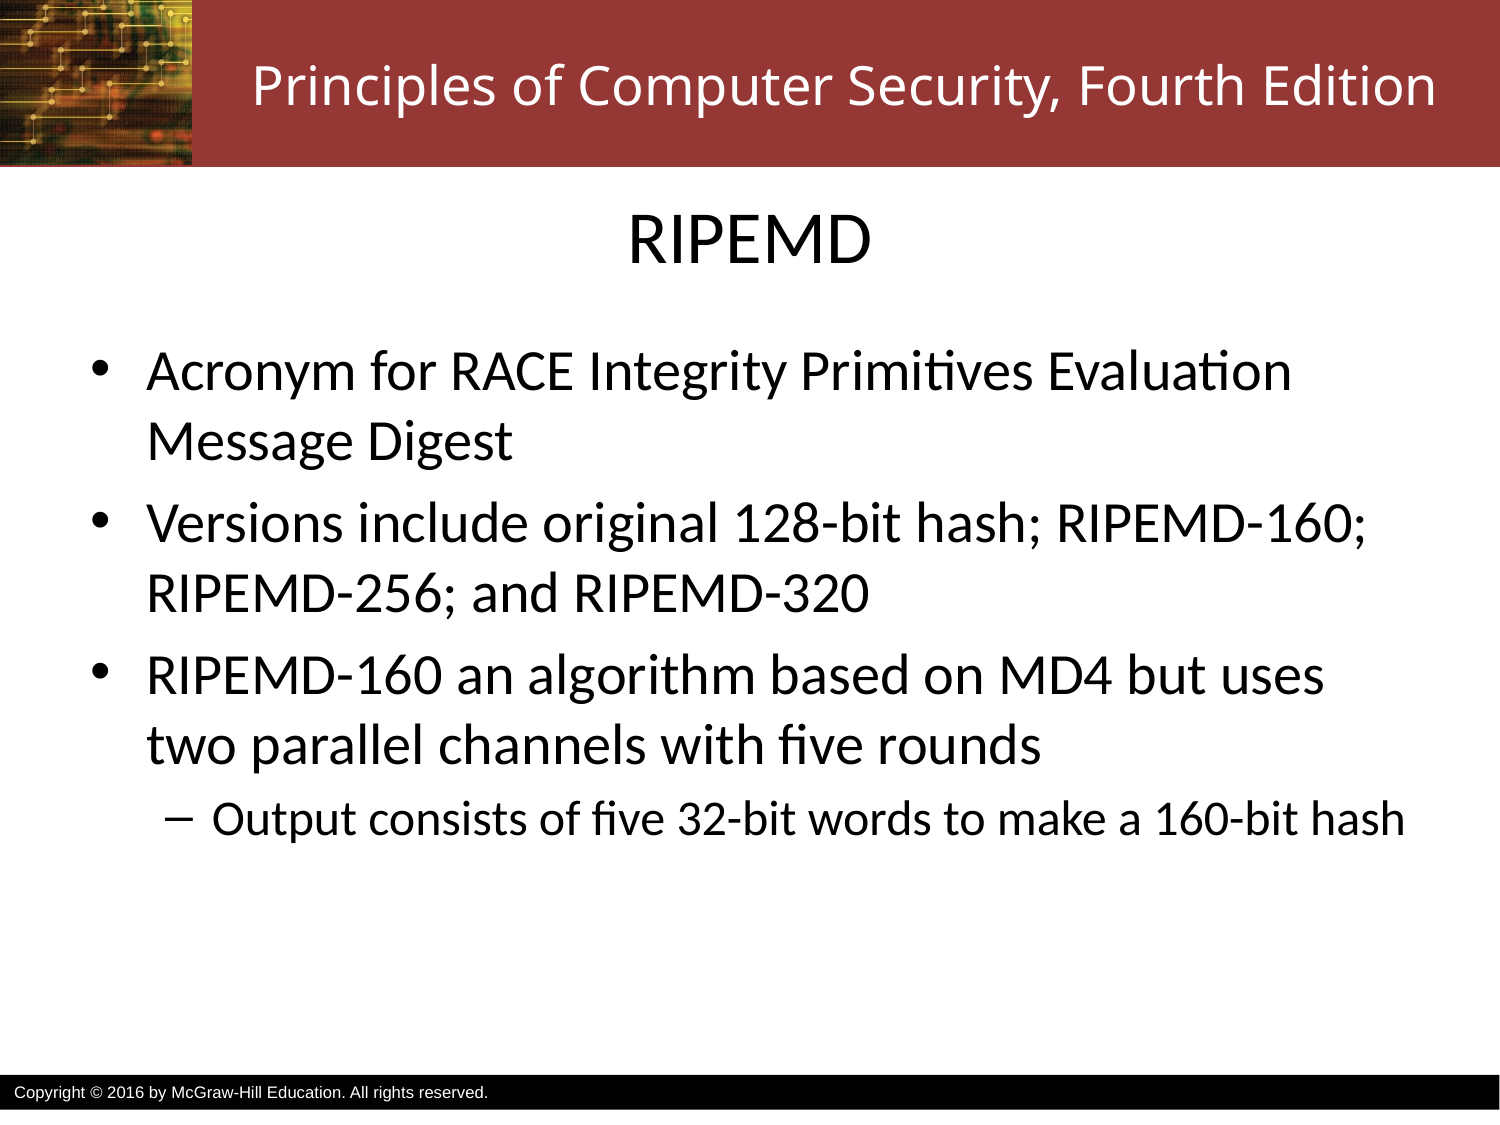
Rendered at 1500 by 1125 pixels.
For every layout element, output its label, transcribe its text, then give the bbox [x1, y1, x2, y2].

list Acronym for RACE Integrity Primitives Evaluation Message Digest Versions include original 128-bit hash; RIPEMD-160; RIPEMD-256; and RIPEMD-320 RIPEMD-160 an algorithm based on MD4 but uses two parallel channels with five rounds Output consists of five 32-bit words to make a 160-bit hash [75, 324, 1425, 1005]
title RIPEMD [75, 181, 1425, 324]
picture [0, 0, 192, 165]
